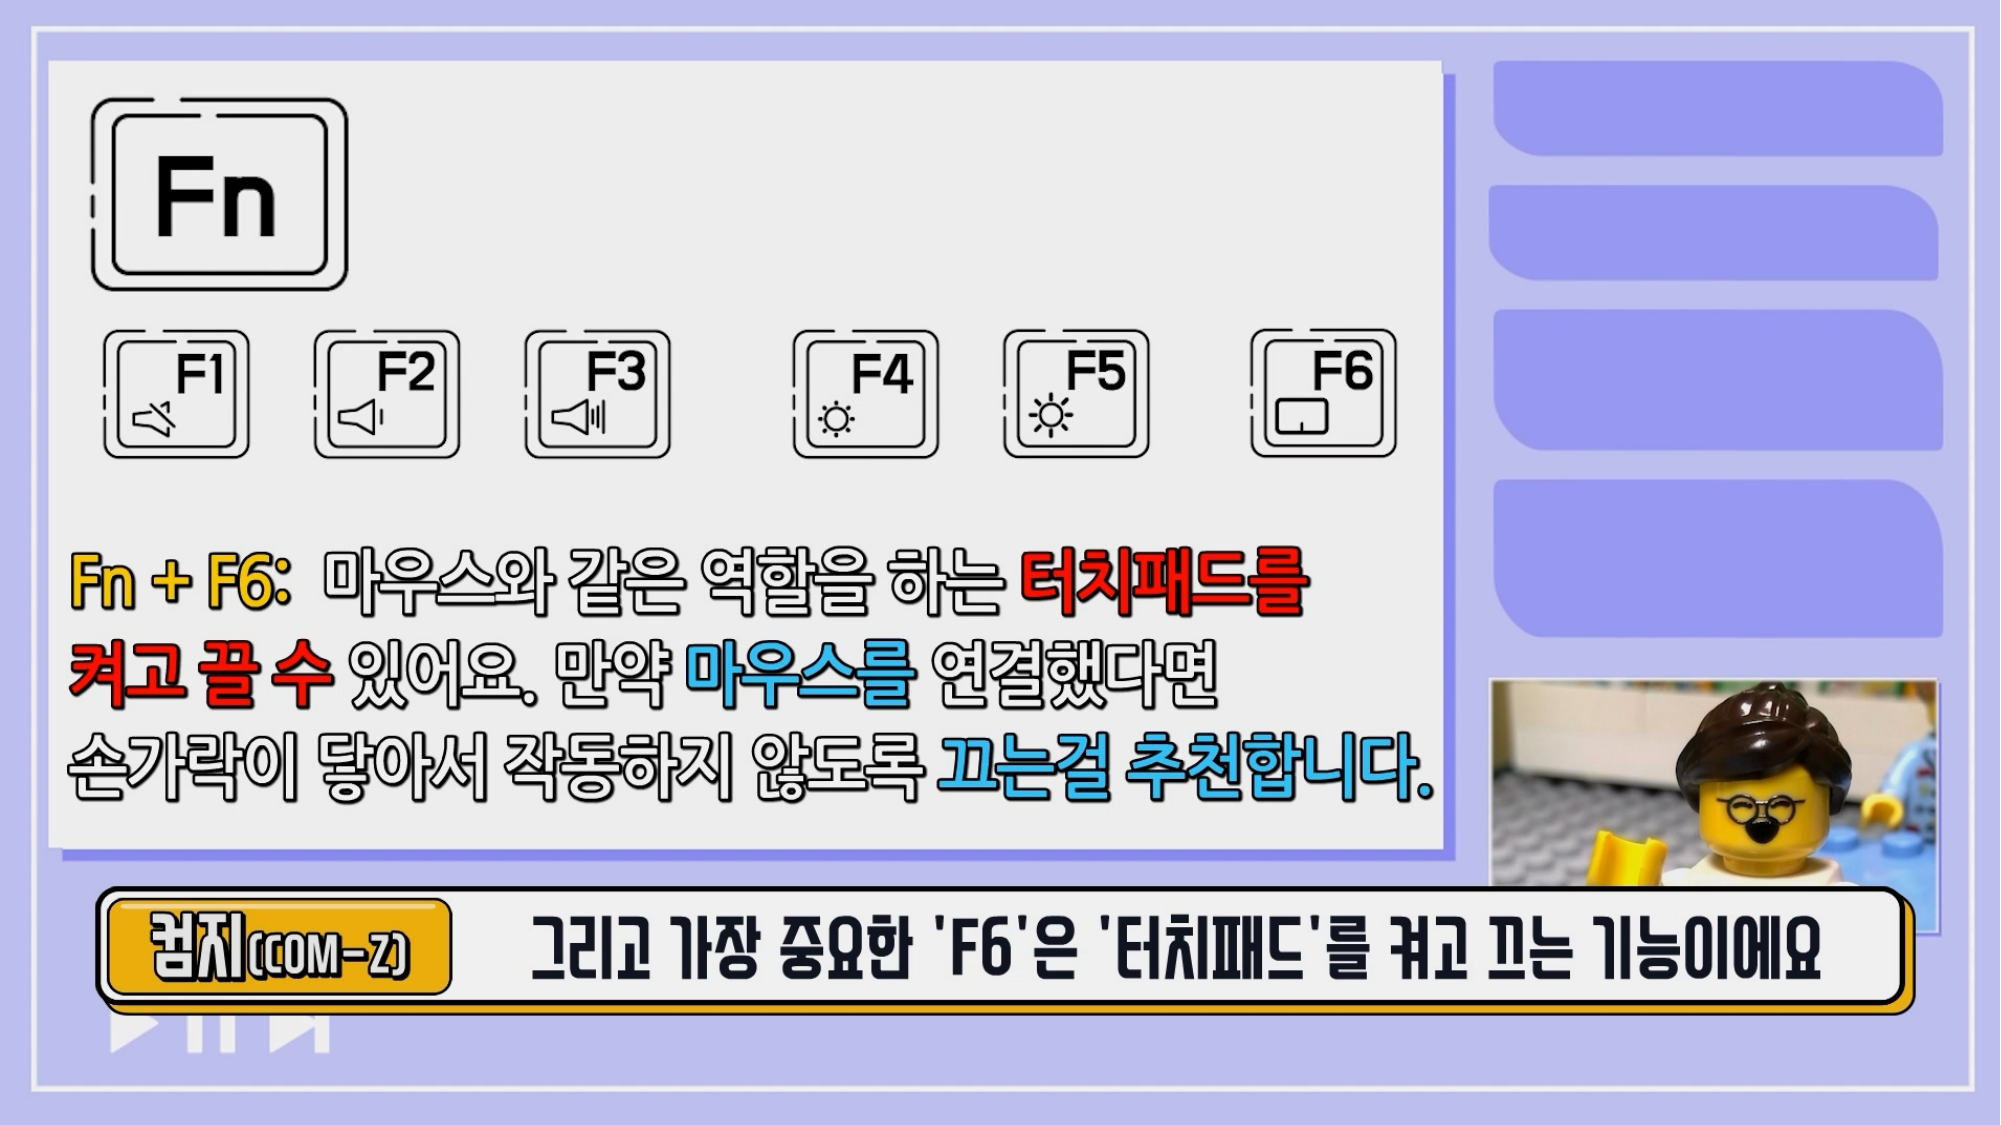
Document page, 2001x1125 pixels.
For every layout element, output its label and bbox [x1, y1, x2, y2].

list [0, 0, 2000, 1125]
